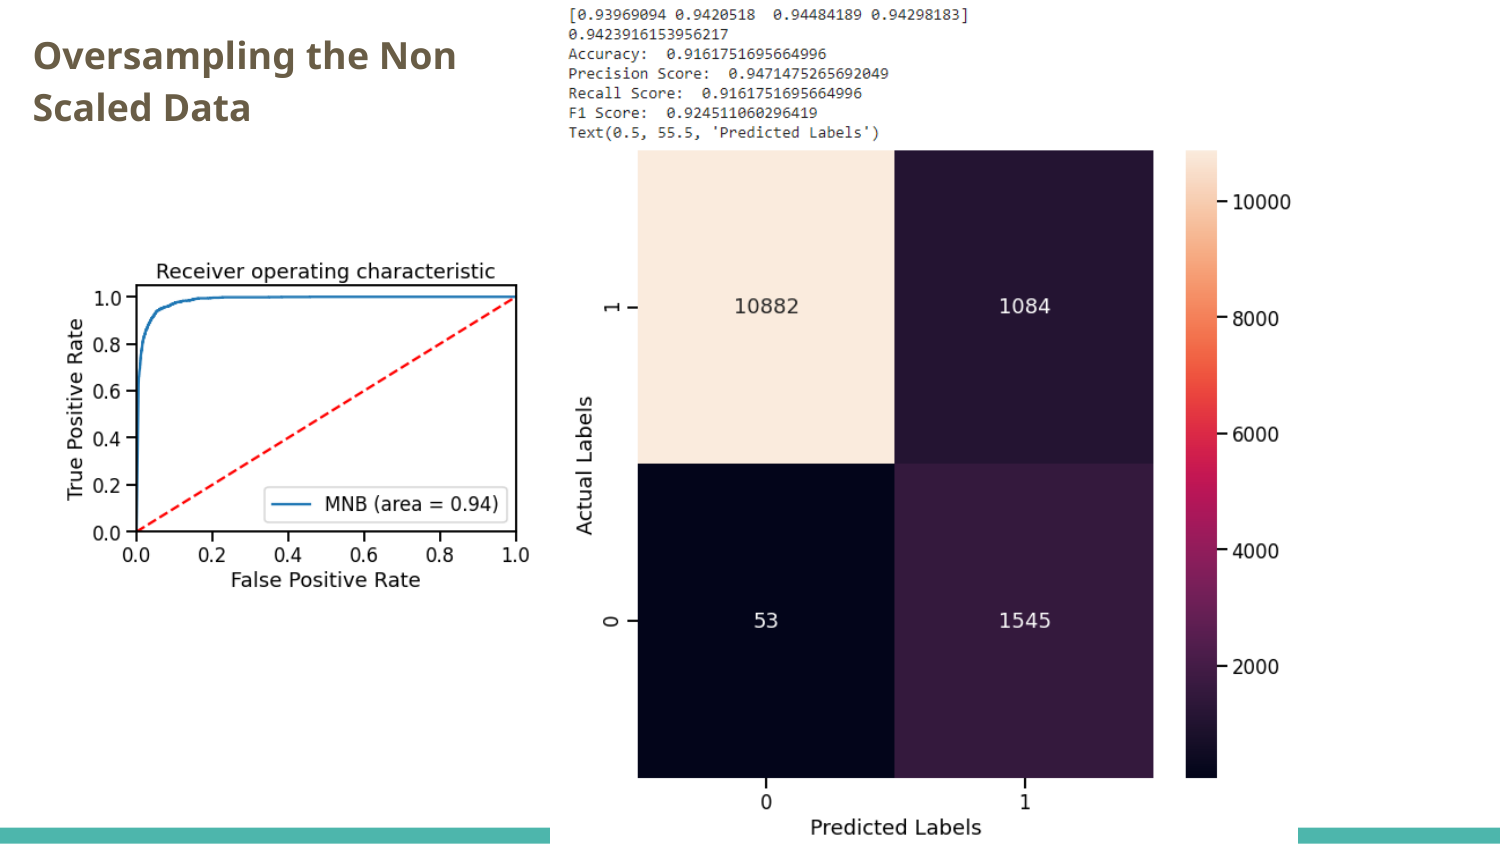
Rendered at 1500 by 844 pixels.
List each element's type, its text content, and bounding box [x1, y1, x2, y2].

picture [55, 0, 1298, 844]
list Oversampling the Non Scaled Data [17, 10, 545, 146]
